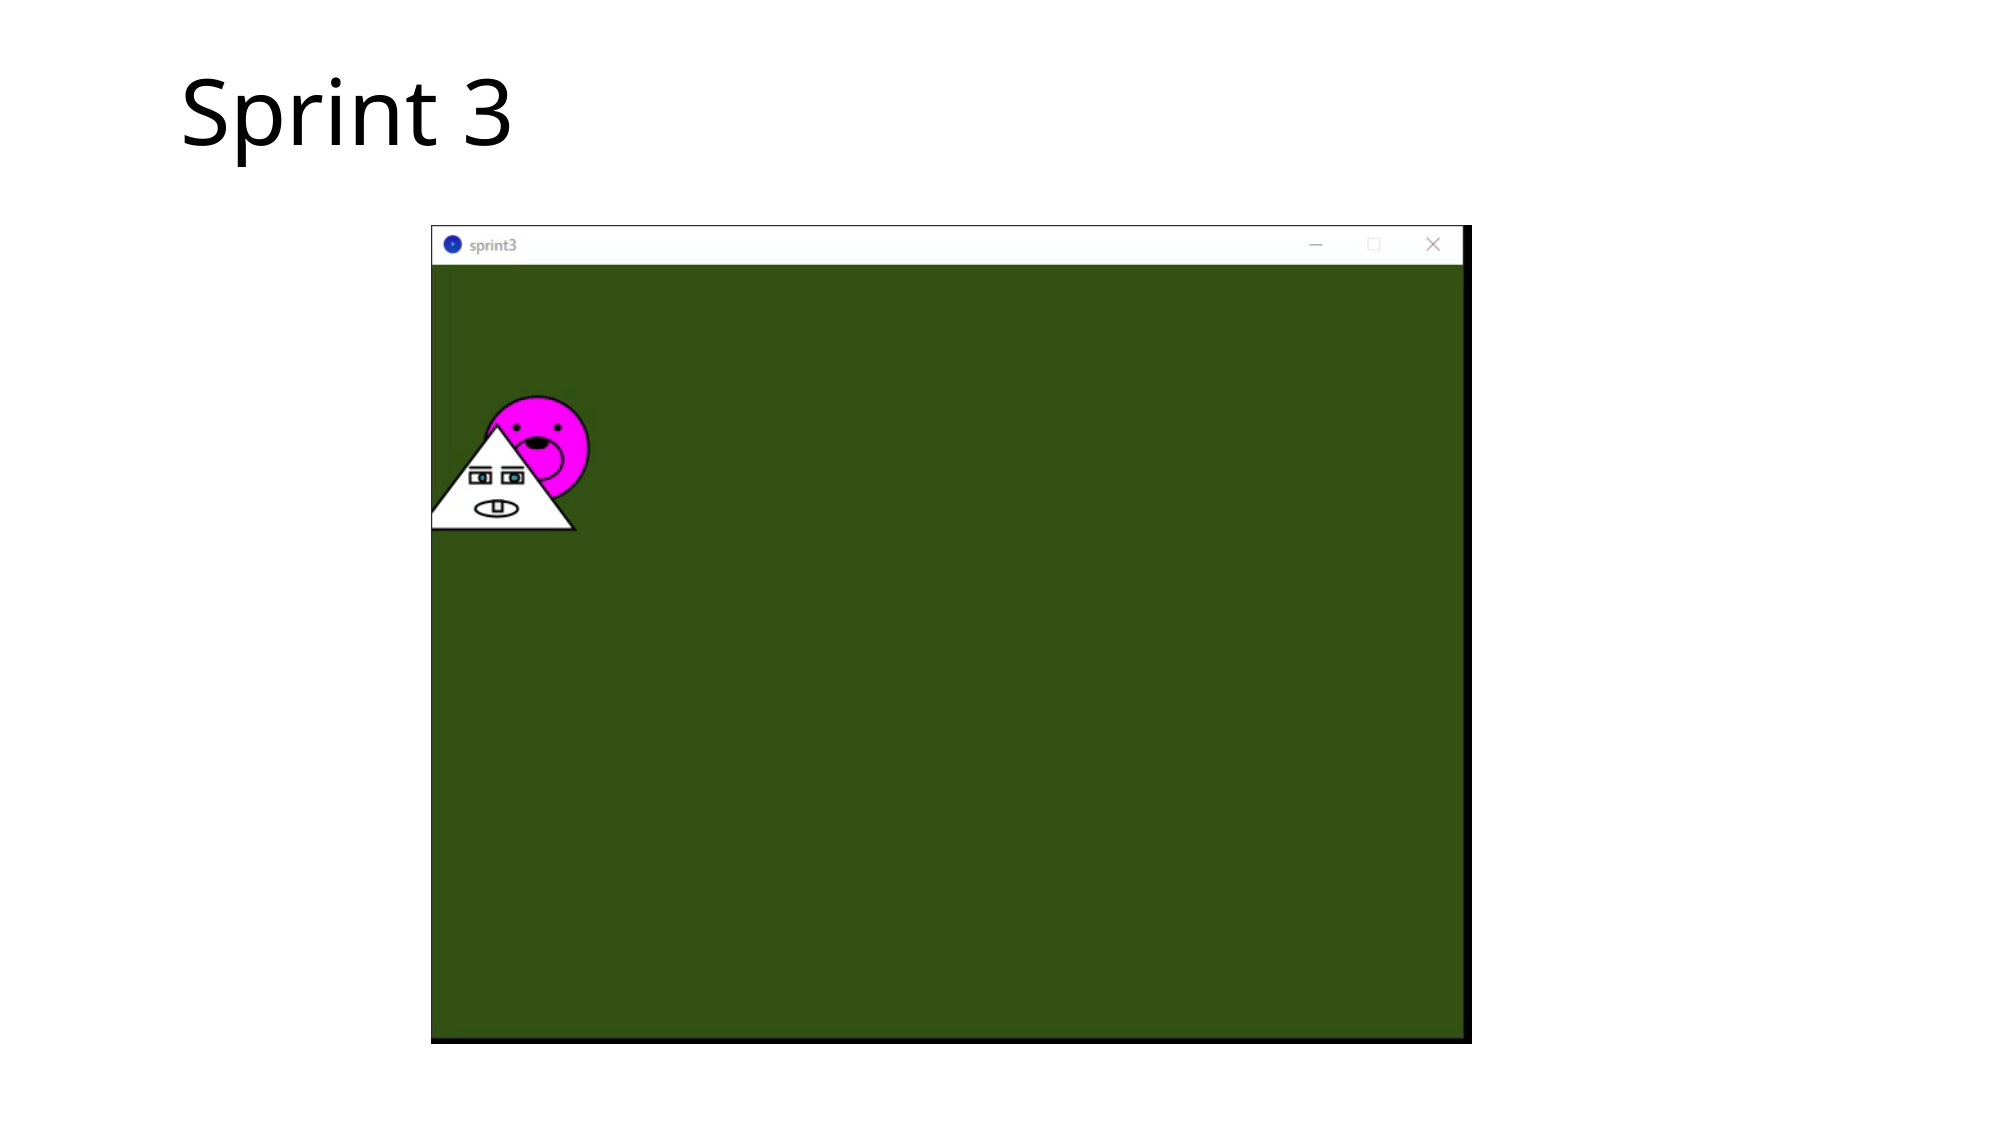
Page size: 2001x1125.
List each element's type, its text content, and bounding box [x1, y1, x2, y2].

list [430, 223, 1474, 1046]
text_box Sprint 3 [165, 6, 1891, 225]
